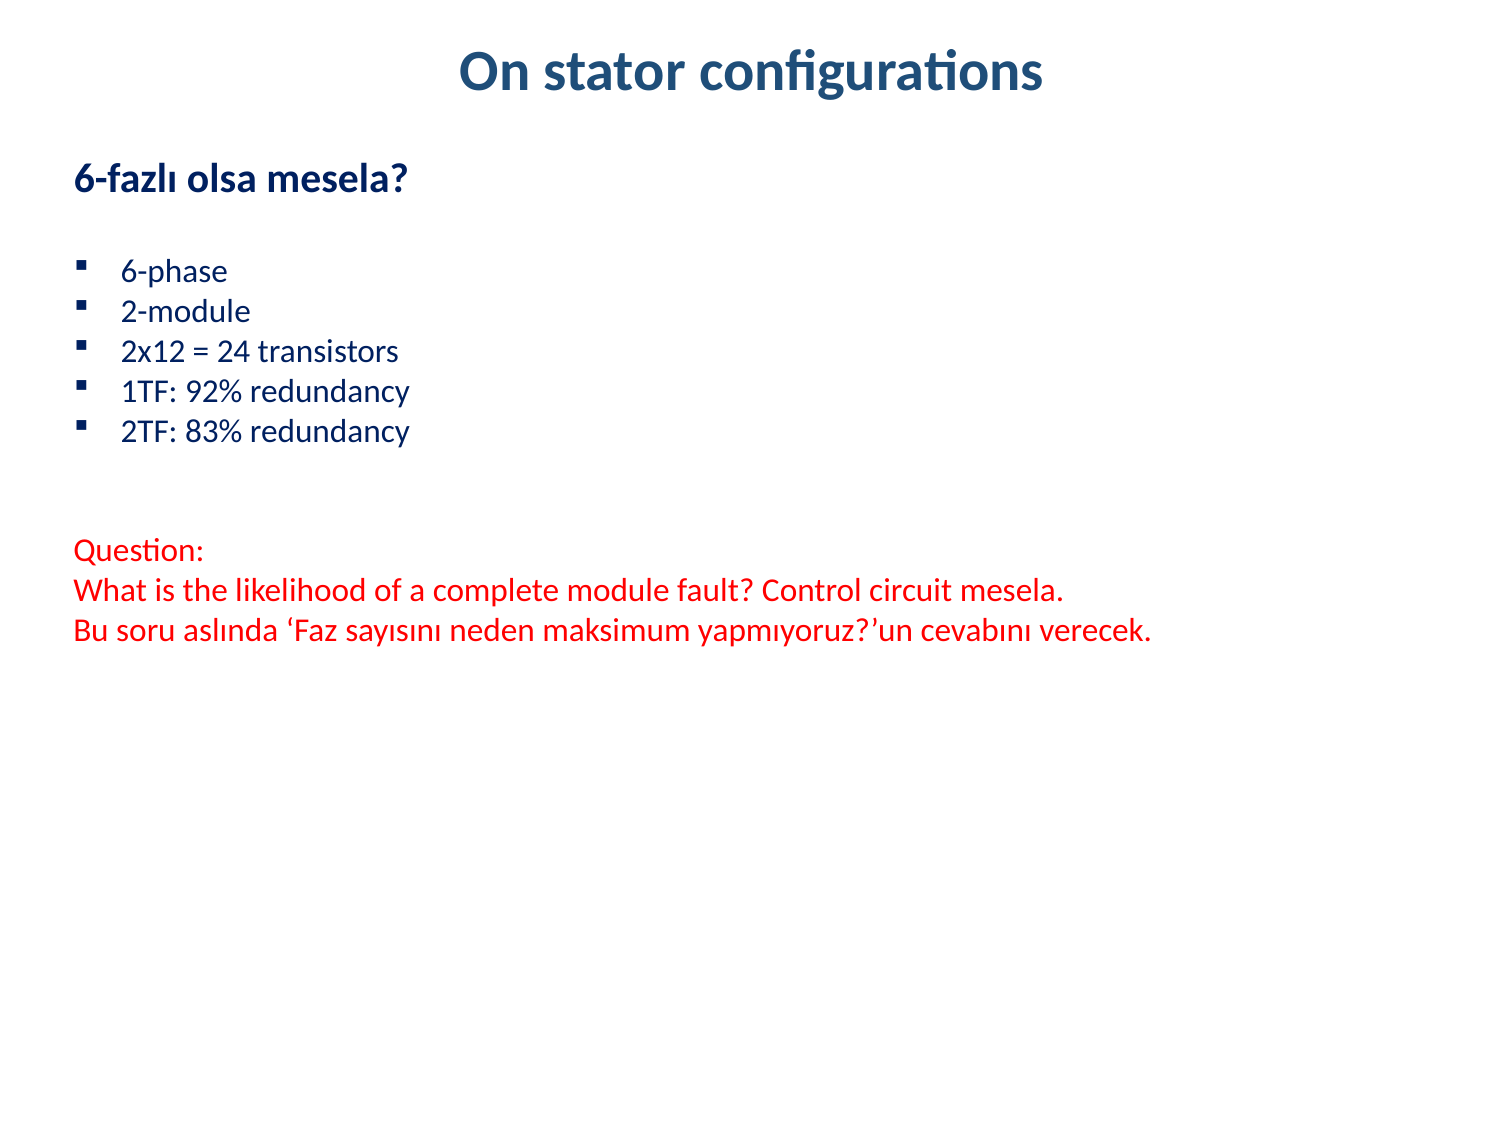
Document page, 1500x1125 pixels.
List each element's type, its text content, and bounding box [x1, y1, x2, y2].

text_box 6-phase 2-module 2x12 = 24 transistors 1TF: 92% redundancy 2TF: 83% redundancy [58, 242, 472, 457]
text_box 6-fazlı olsa mesela? [58, 143, 1483, 209]
text_box On stator configurations [78, 24, 1425, 110]
text_box Question: What is the likelihood of a complete module fault? Control circuit mesela. Bu soru aslında ‘Faz sayısını neden maksimum yapmıyoruz?’un cevabını verecek. [58, 520, 1445, 656]
